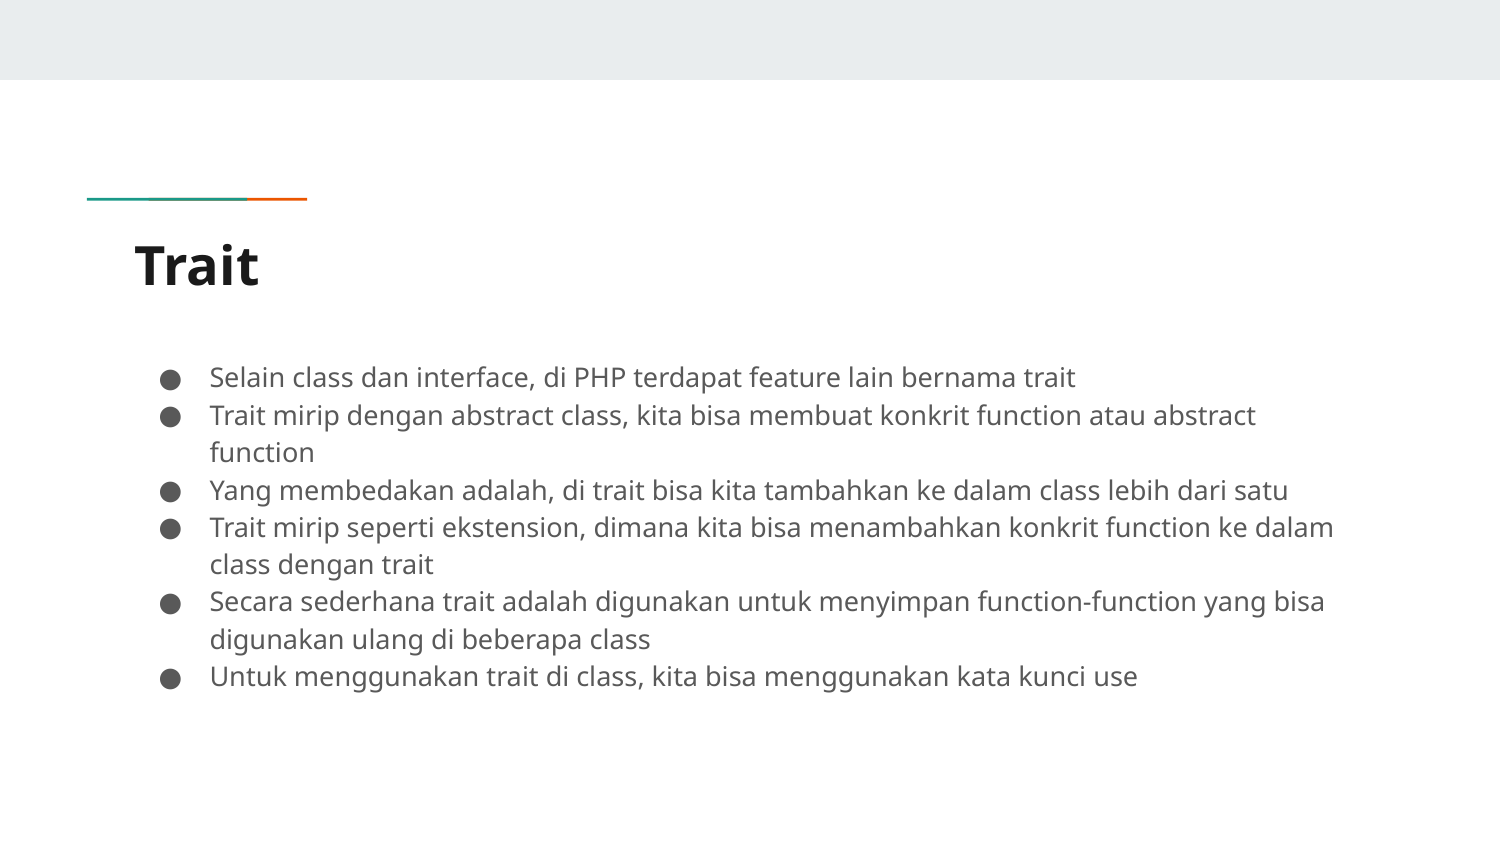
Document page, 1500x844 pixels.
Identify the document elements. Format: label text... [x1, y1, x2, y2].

list Selain class dan interface, di PHP terdapat feature lain bernama trait Trait mirip dengan abstract class, kita bisa membuat konkrit function atau abstract function Yang membedakan adalah, di trait bisa kita tambahkan ke dalam class lebih dari satu Trait mirip seperti ekstension, dimana kita bisa menambahkan konkrit function ke dalam class dengan trait Secara sederhana trait adalah digunakan untuk menyimpan function-function yang bisa digunakan ulang di beberapa class Untuk menggunakan trait di class, kita bisa menggunakan kata kunci use [119, 341, 1381, 712]
title Trait [119, 216, 1381, 305]
